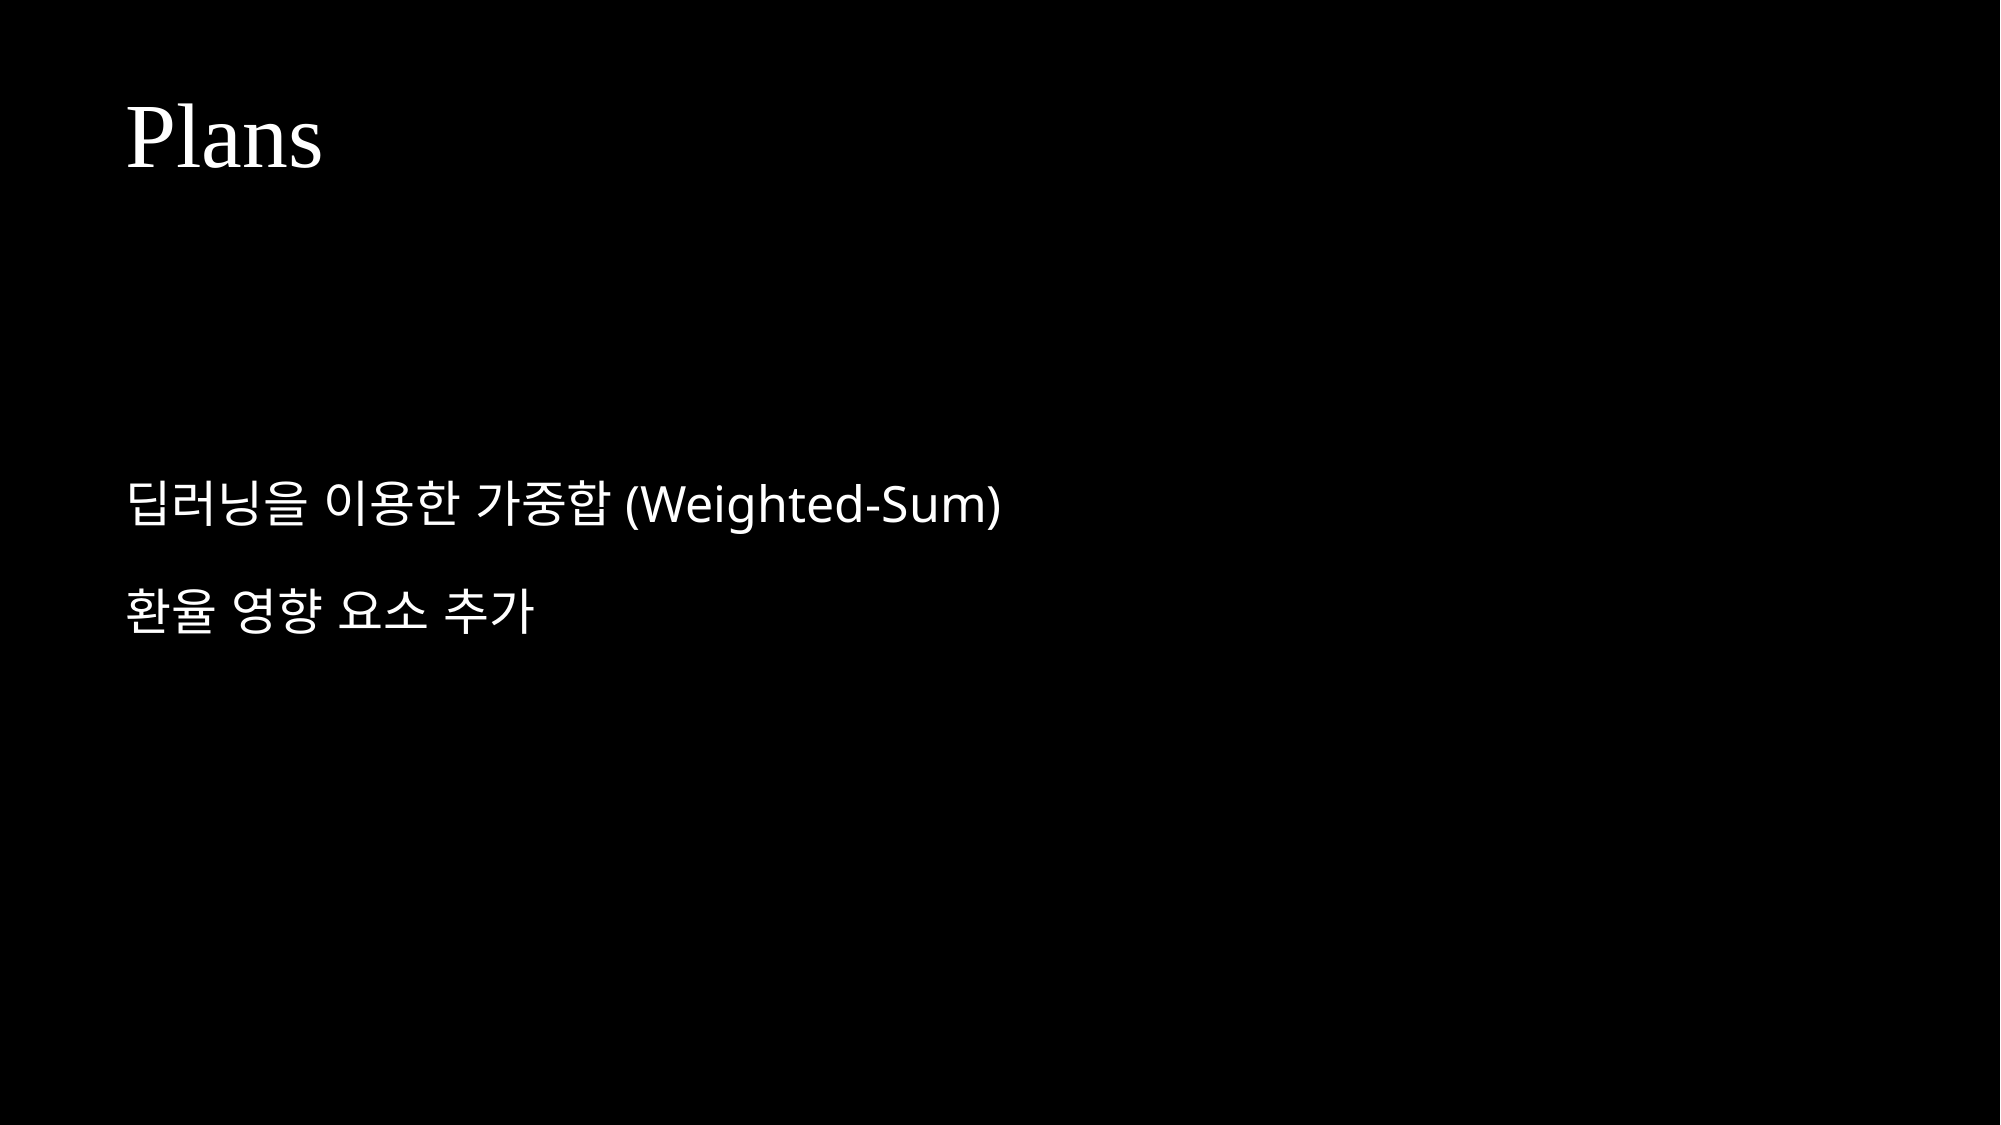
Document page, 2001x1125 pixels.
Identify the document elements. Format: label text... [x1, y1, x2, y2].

text_box Plans [110, 28, 1836, 247]
text_box 딥러닝을 이용한 가중합(Weighted-Sum) 환율 영향 요소 추가 [110, 451, 1341, 669]
